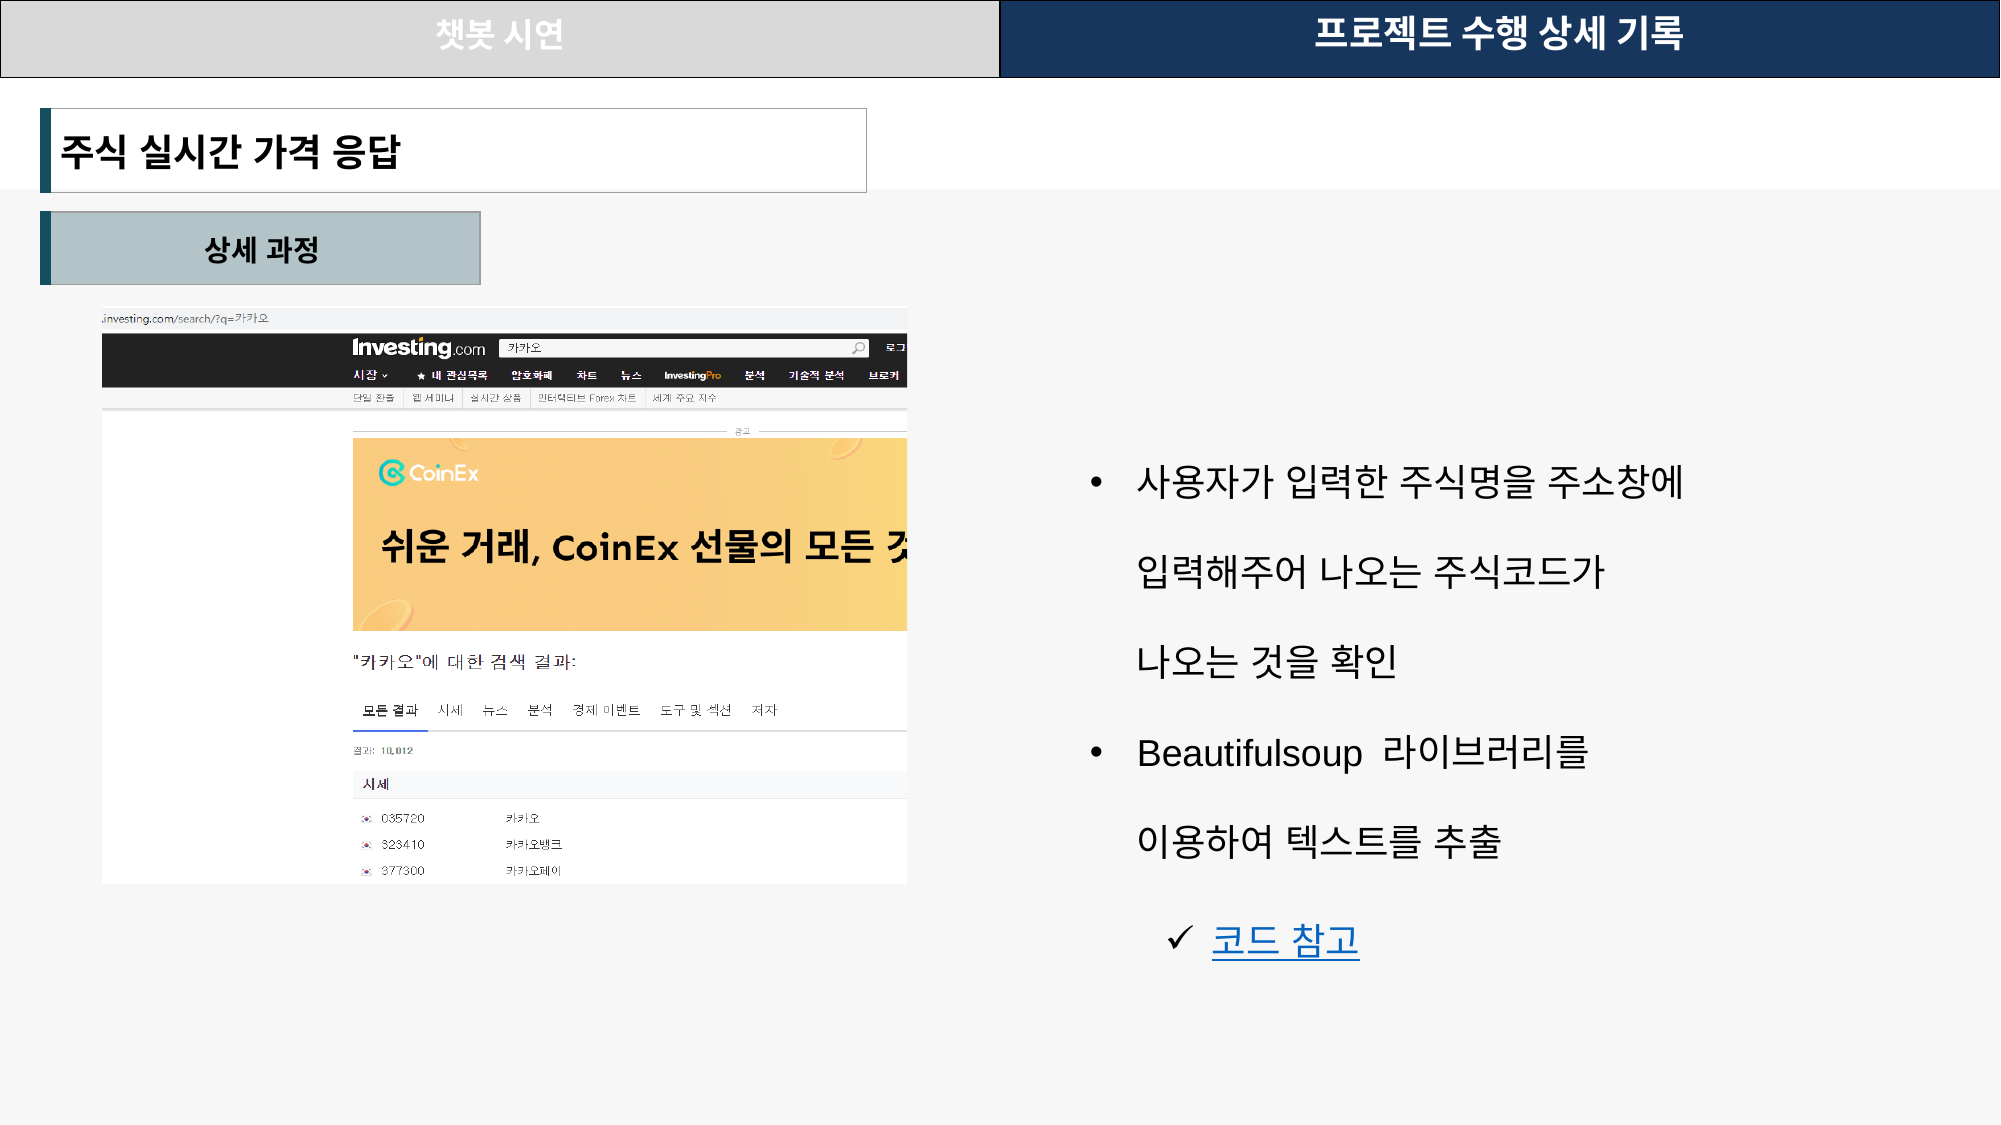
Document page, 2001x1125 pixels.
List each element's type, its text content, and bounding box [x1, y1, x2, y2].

picture [102, 306, 908, 891]
table_header 챗봇 시연 [1, 1, 999, 77]
text_box 사용자가 입력한 주식명을 주소창에 입력해주어 나오는 주식코드가 나오는 것을 확인 Beautifulsoup 라이브러리를 이용하여 텍스트를 추출 코드 참고 [1075, 406, 1770, 980]
table_header 상세 과정 [51, 213, 479, 284]
table_header 프로젝트 수행 상세 기록 [1001, 1, 1999, 77]
text_box [0, 188, 2000, 1125]
table_header 주식 실시간 가격 응답 [51, 109, 866, 192]
